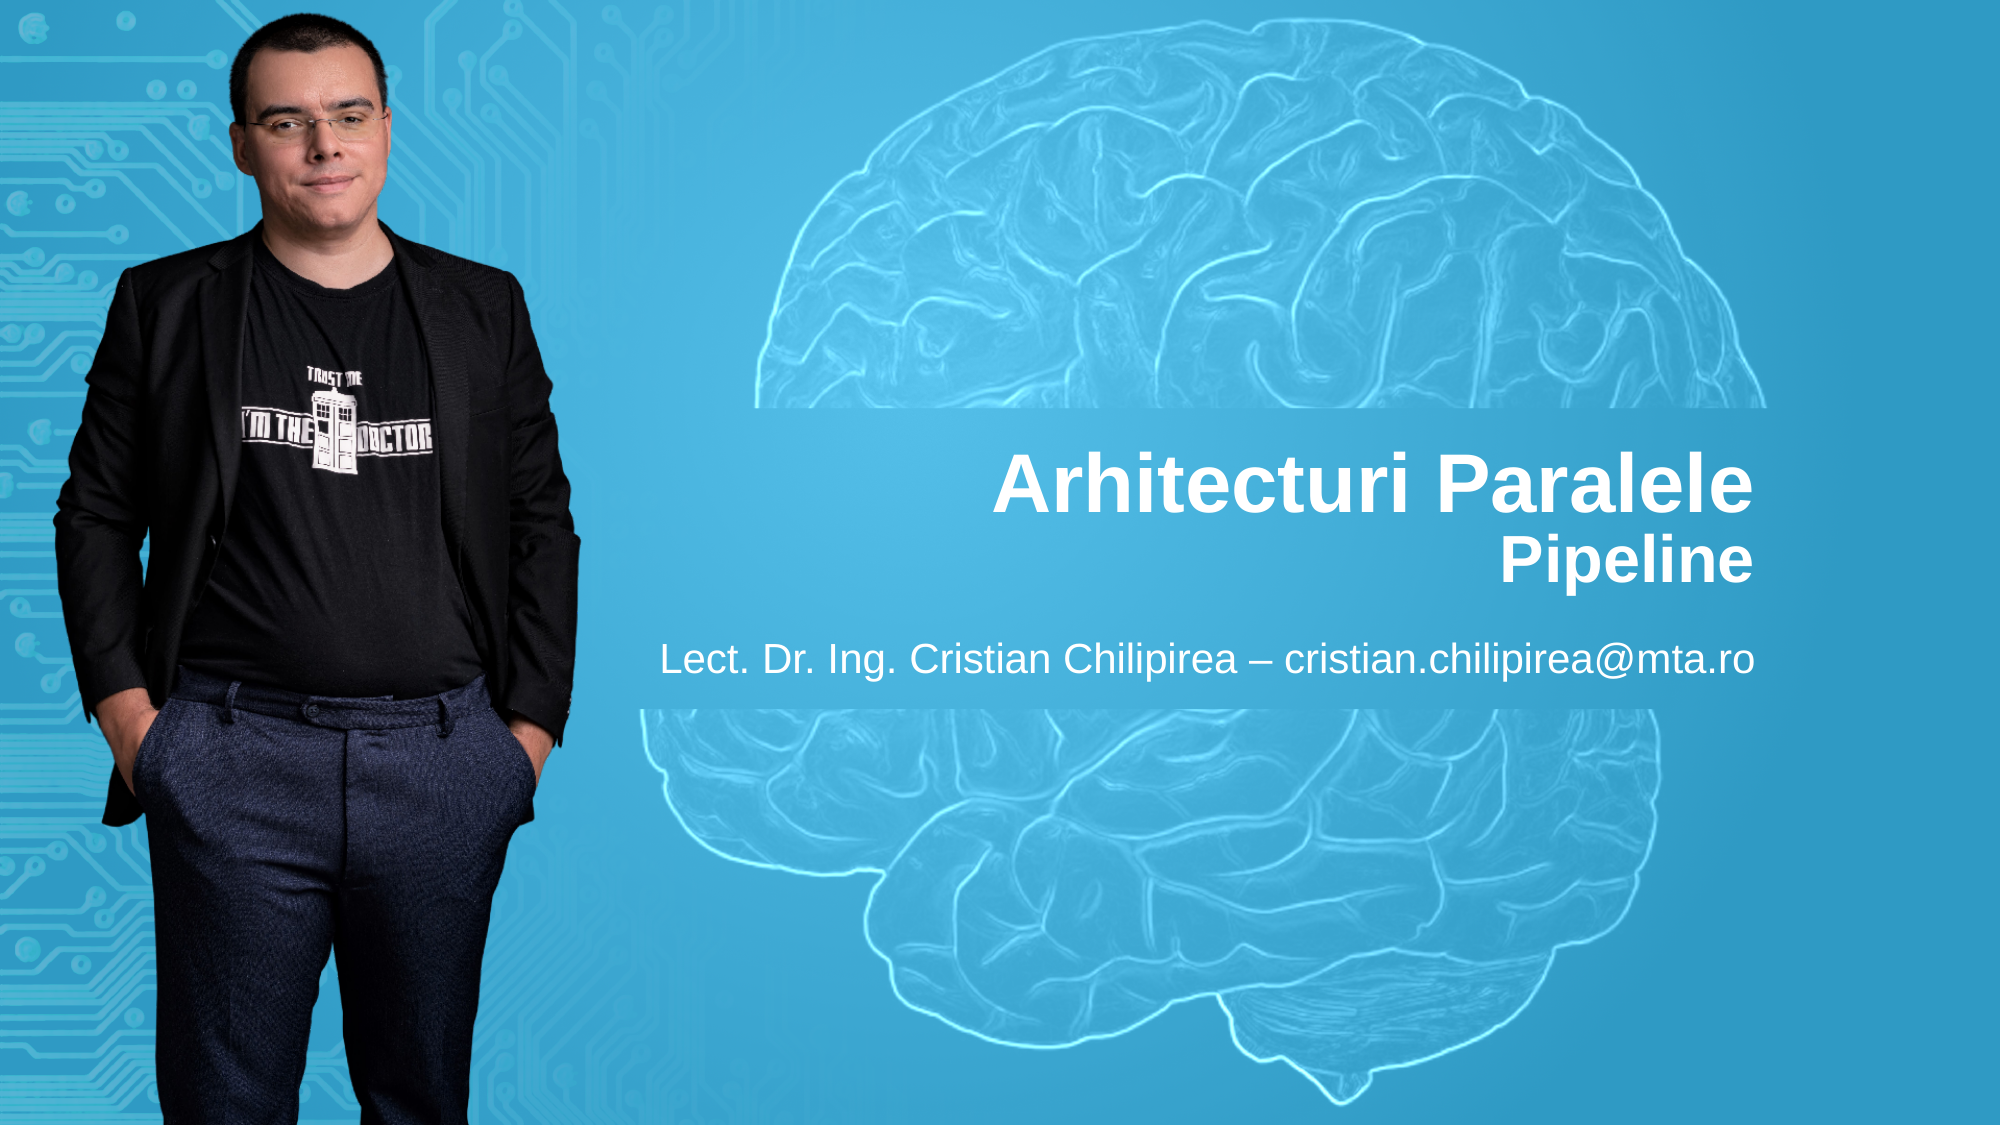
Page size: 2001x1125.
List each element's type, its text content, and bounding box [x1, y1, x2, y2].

title Arhitecturi Paralele Pipeline [485, 353, 1771, 604]
subtitle Lect. Dr. Ing. Cristian Chilipirea – cristian.chilipirea@mta.ro [638, 632, 1771, 693]
picture [0, 0, 2000, 1125]
